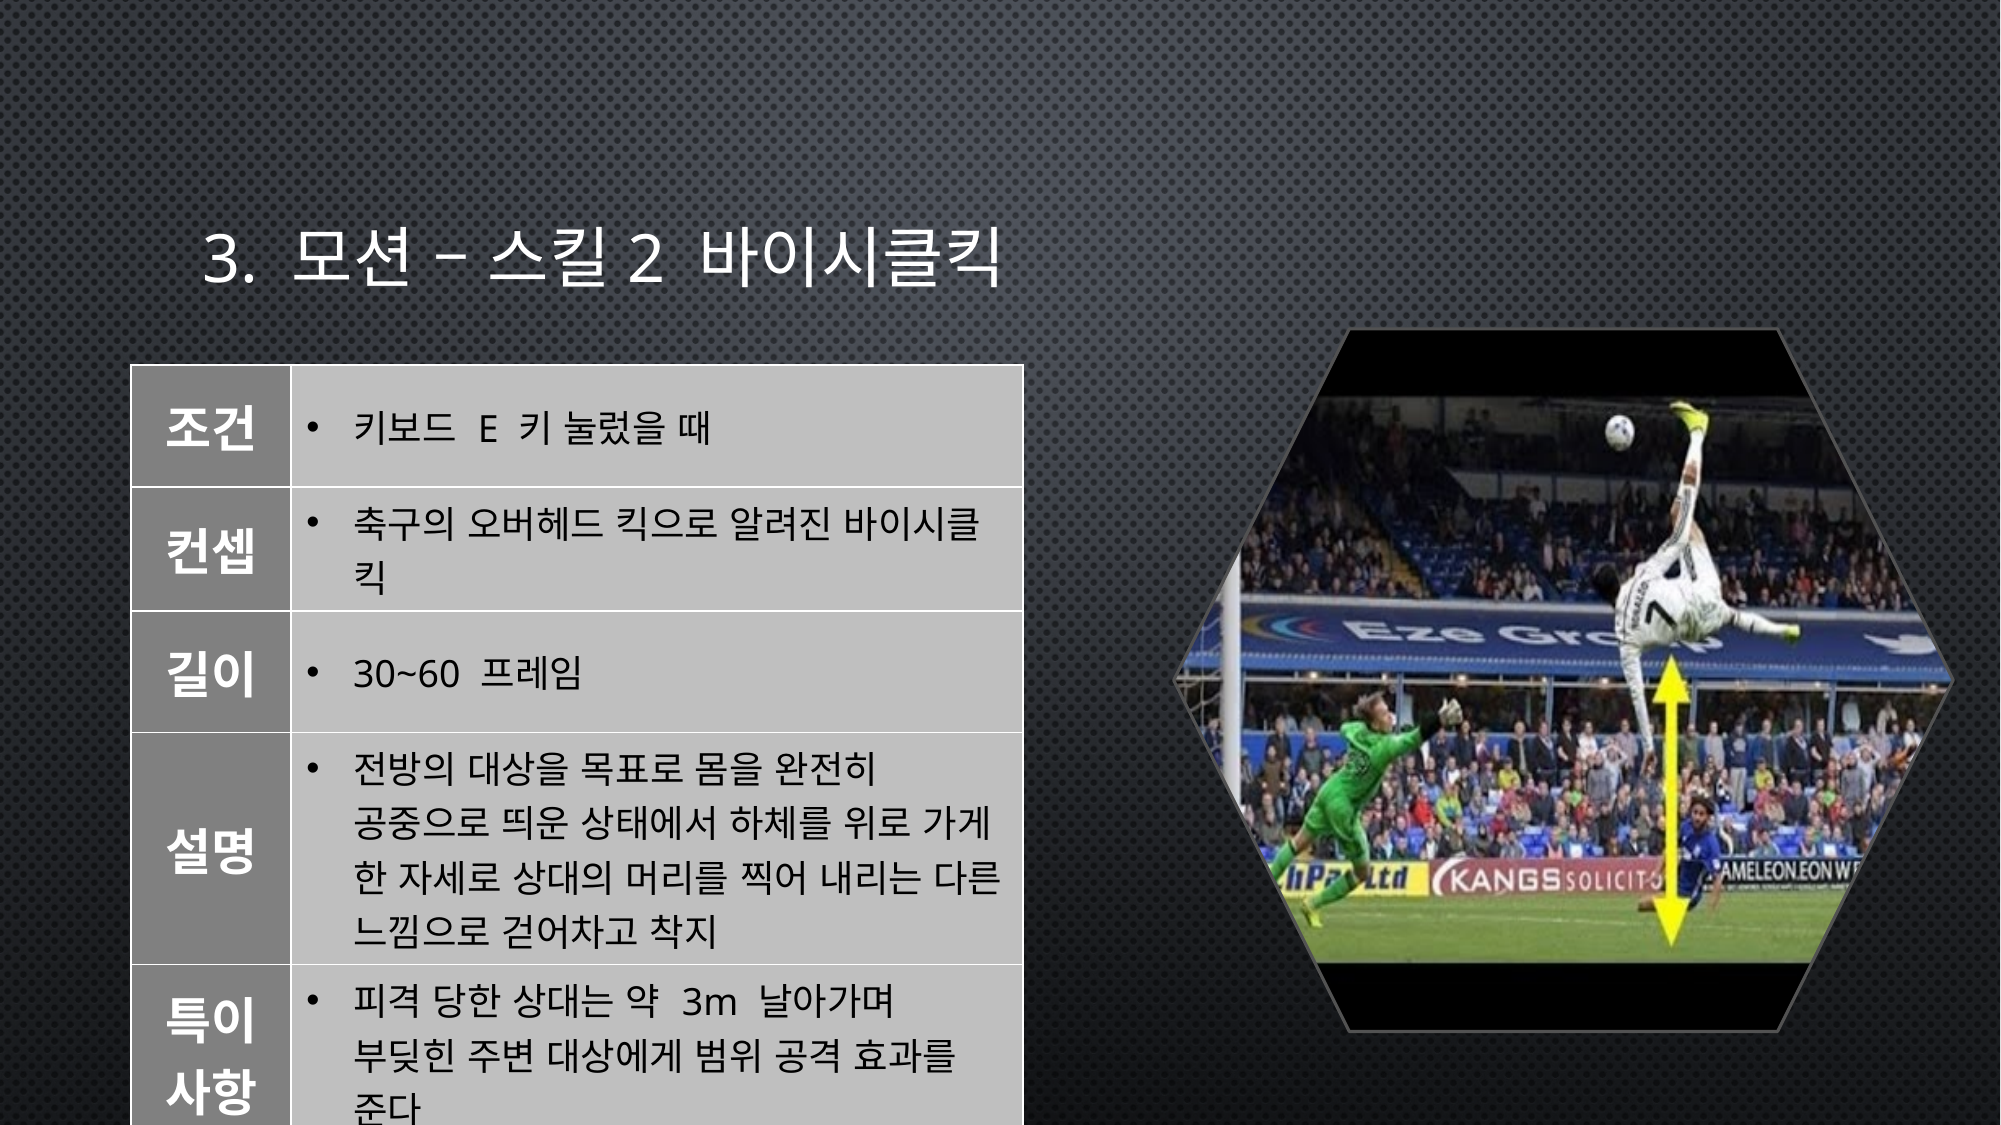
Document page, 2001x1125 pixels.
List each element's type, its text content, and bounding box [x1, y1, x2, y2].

title 3. 모션 – 스킬2 바이시클킥 [187, 99, 1813, 413]
table_cell 전방의 대상을 목표로 몸을 완전히 공중으로 띄운 상태에서 하체를 위로 가게 한 자세로 상대의 머리를 찍어 내리는 다른 느낌으로 걷어차고 착지 [292, 733, 1022, 964]
text_box [1172, 327, 1955, 1034]
table_cell 길이 [132, 612, 290, 732]
table_cell 특이사항 [132, 965, 290, 1125]
table_cell 축구의 오버헤드 킥으로 알려진 바이시클 킥 [292, 488, 1022, 610]
table_header 키보드 E 키 눌렀을 때 [292, 366, 1022, 486]
table_cell 피격 당한 상대는 약 3m 날아가며 부딪힌 주변 대상에게 범위 공격 효과를 준다 [292, 965, 1022, 1125]
table_header 조건 [132, 366, 290, 486]
table_cell 컨셉 [132, 488, 290, 610]
table_cell 30~60 프레임 [292, 612, 1022, 732]
table_cell 설명 [132, 733, 290, 964]
